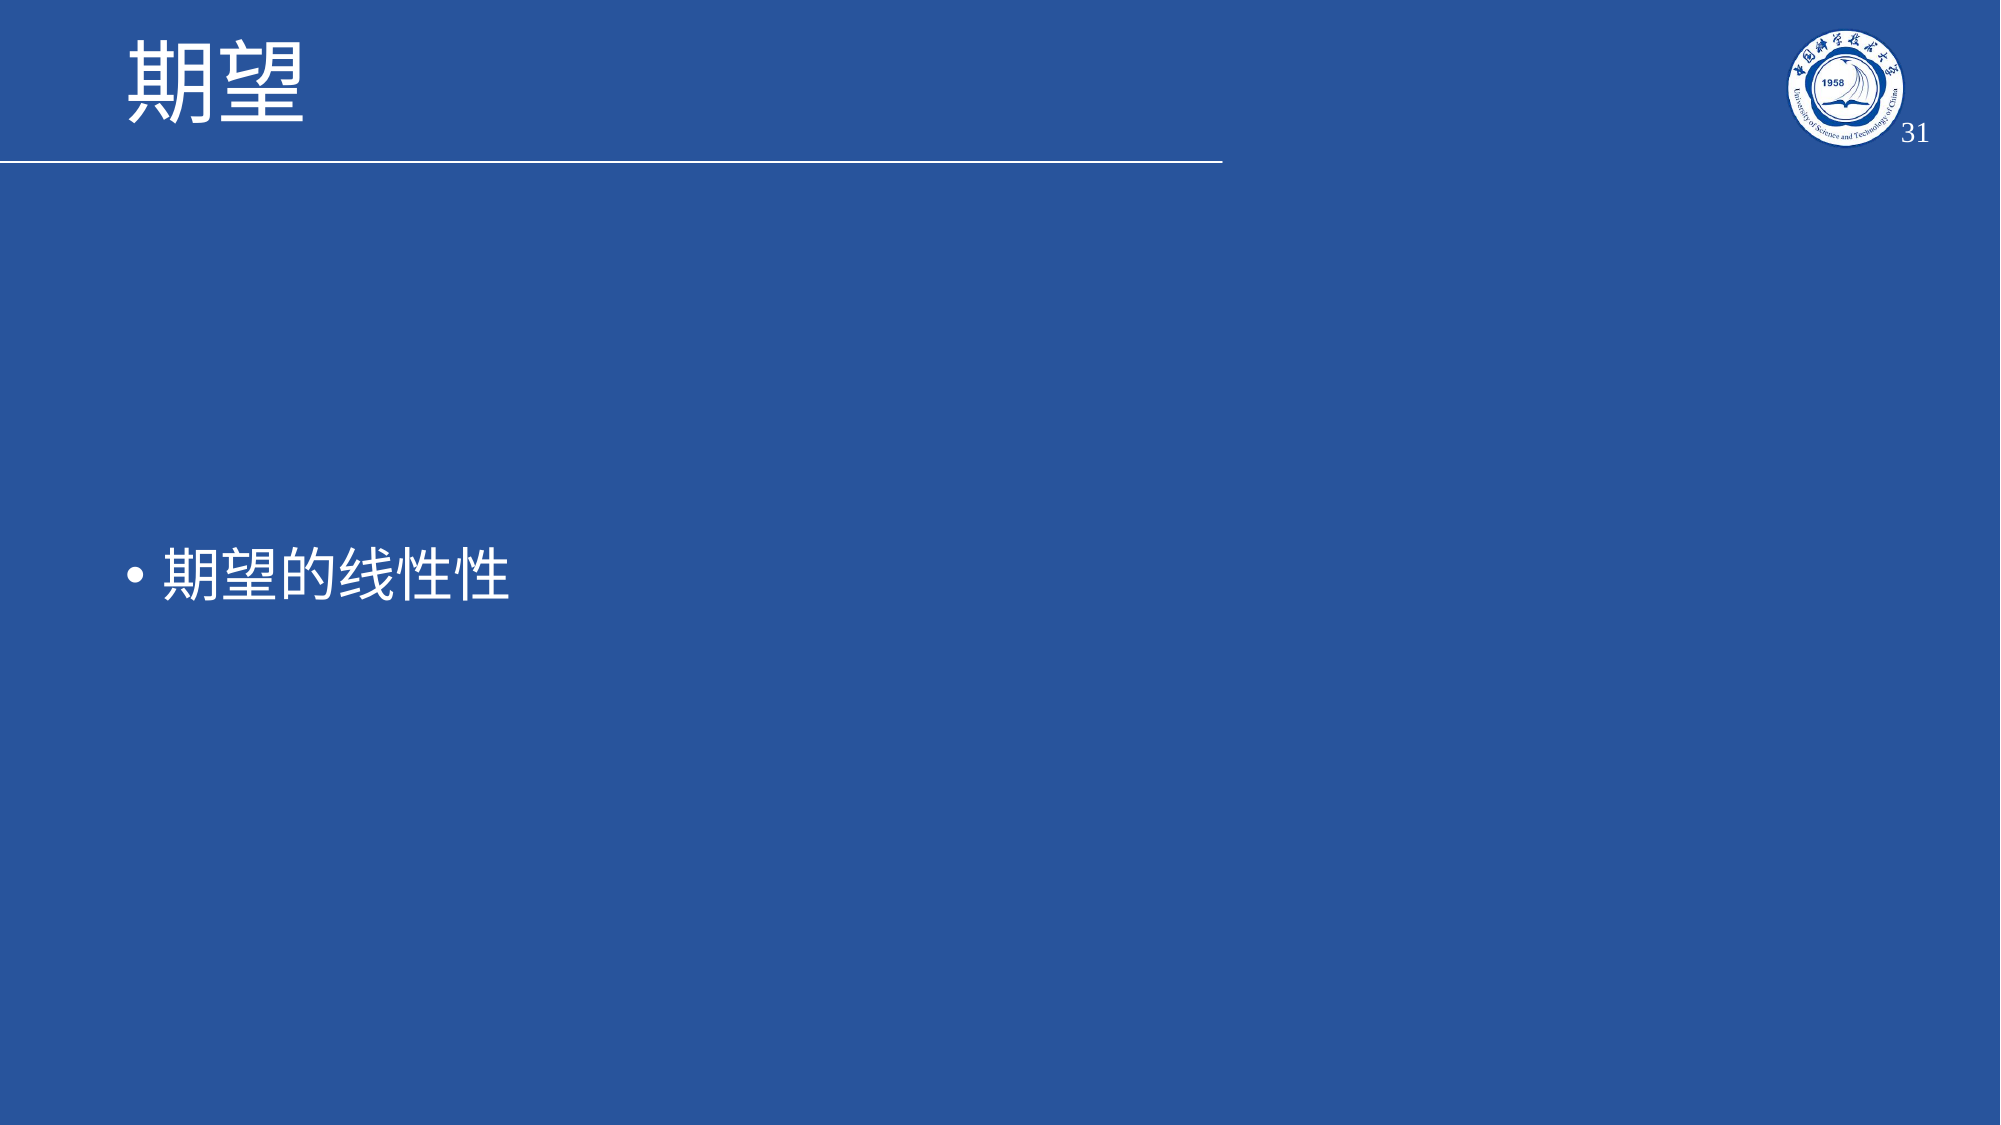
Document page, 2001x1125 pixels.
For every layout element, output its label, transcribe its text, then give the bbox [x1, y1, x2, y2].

slide_number 31 [1862, 112, 1946, 150]
title 期望 [110, 23, 1907, 150]
